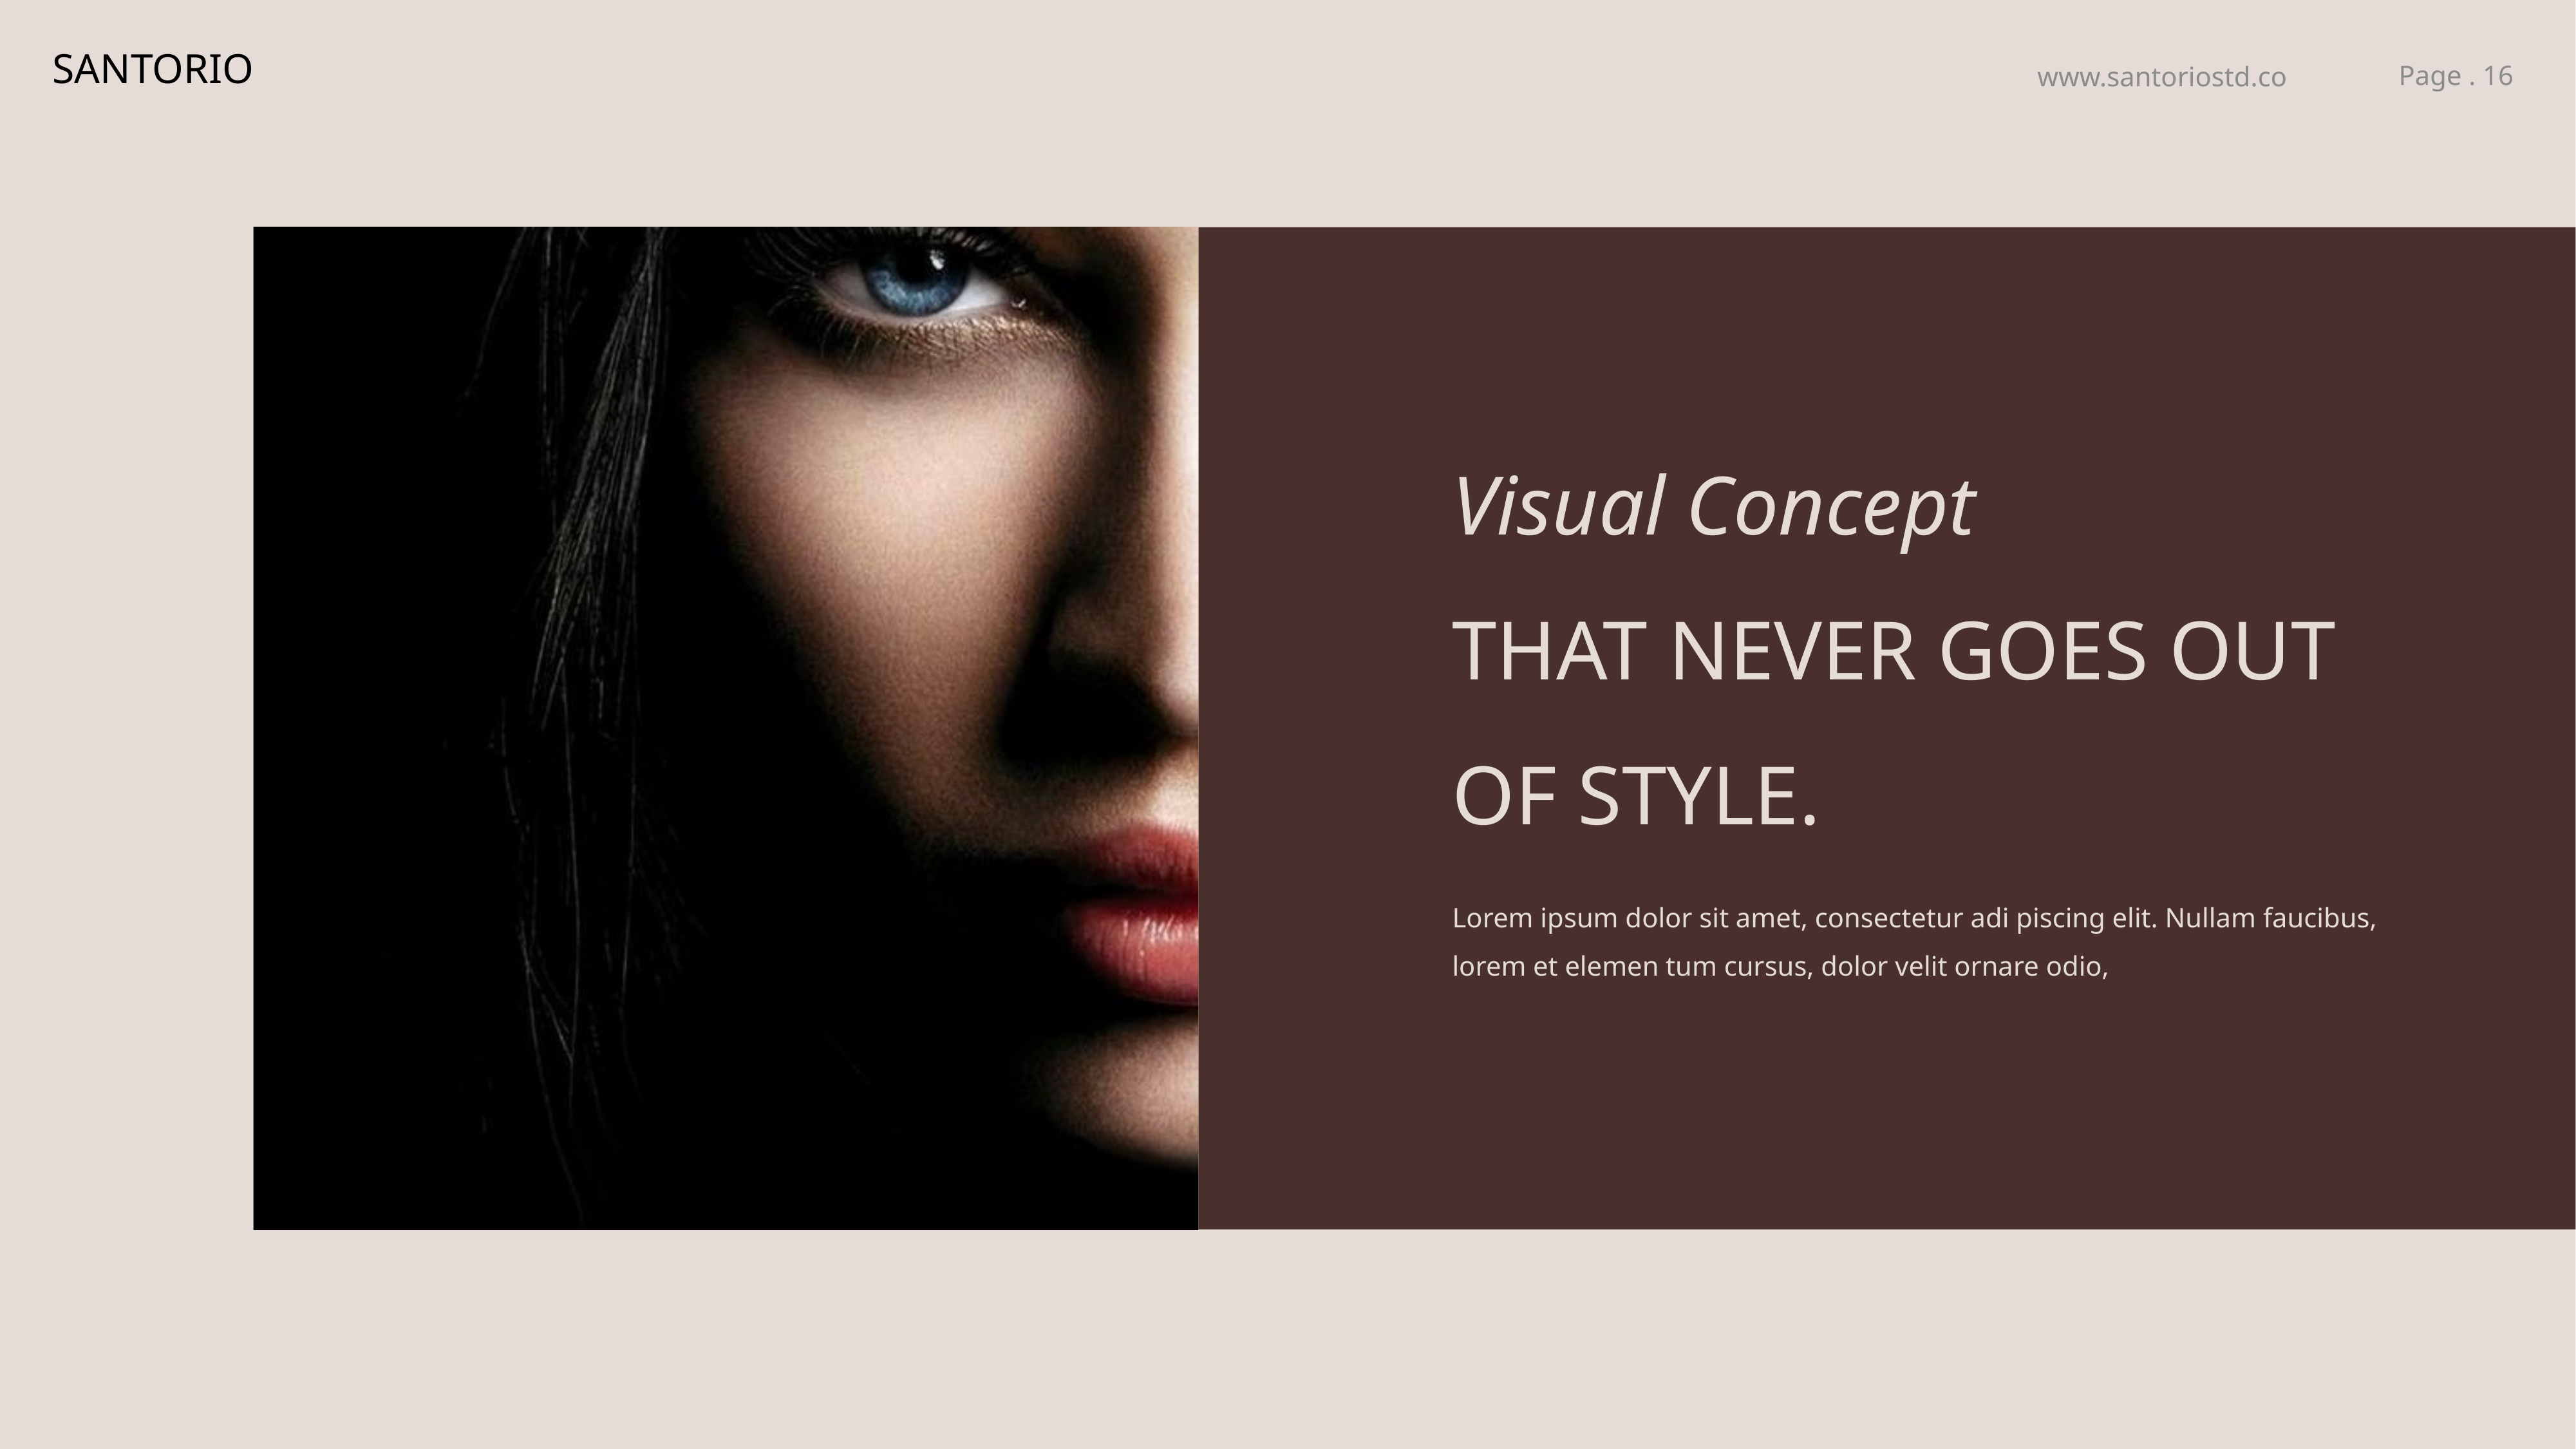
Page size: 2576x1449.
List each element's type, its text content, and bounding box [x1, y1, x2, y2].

list Lorem ipsum dolor sit amet, consectetur adi piscing elit. Nullam faucibus, lorem et elemen tum cursus, dolor velit ornare odio, [1442, 879, 2388, 982]
picture [253, 227, 1199, 1230]
slide_number Page . 16 [2335, 41, 2524, 95]
text_box [1199, 227, 2576, 1230]
list Visual Concept THAT NEVER GOES OUT OF STYLE. [1442, 401, 2388, 836]
slide_number SANTORIO [42, 38, 423, 97]
footer www.santoriostd.co [2027, 41, 2335, 95]
